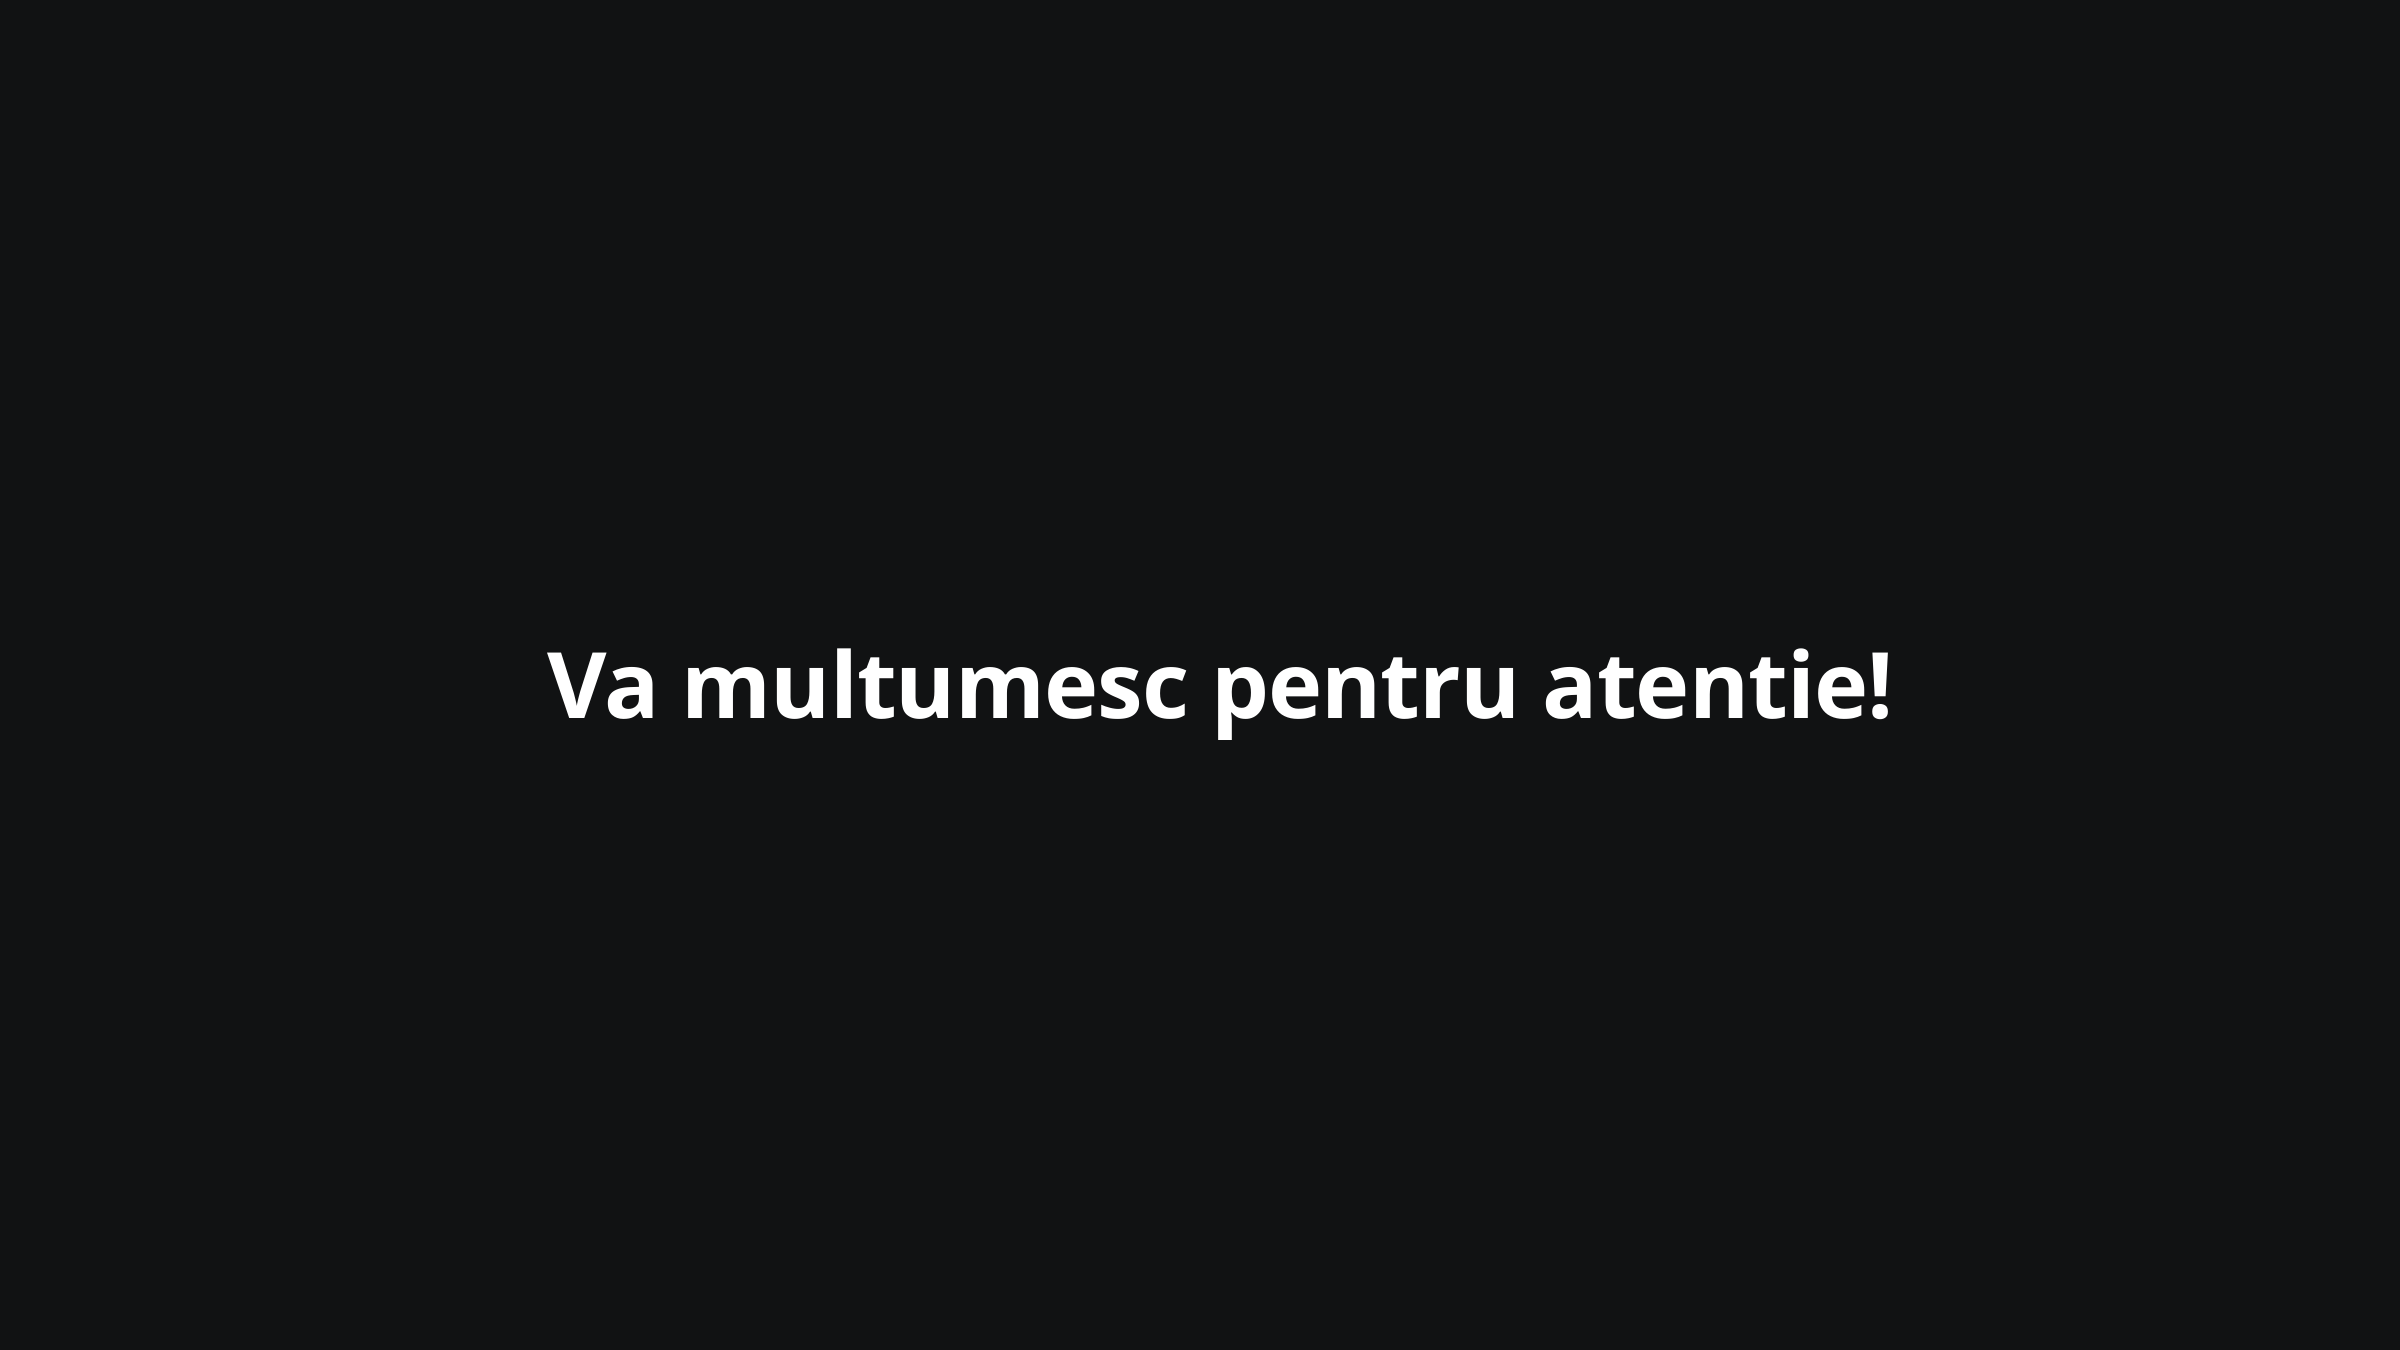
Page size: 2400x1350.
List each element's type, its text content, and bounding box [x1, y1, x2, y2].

text_box Va multumesc pentru atentie! [503, 621, 1939, 728]
